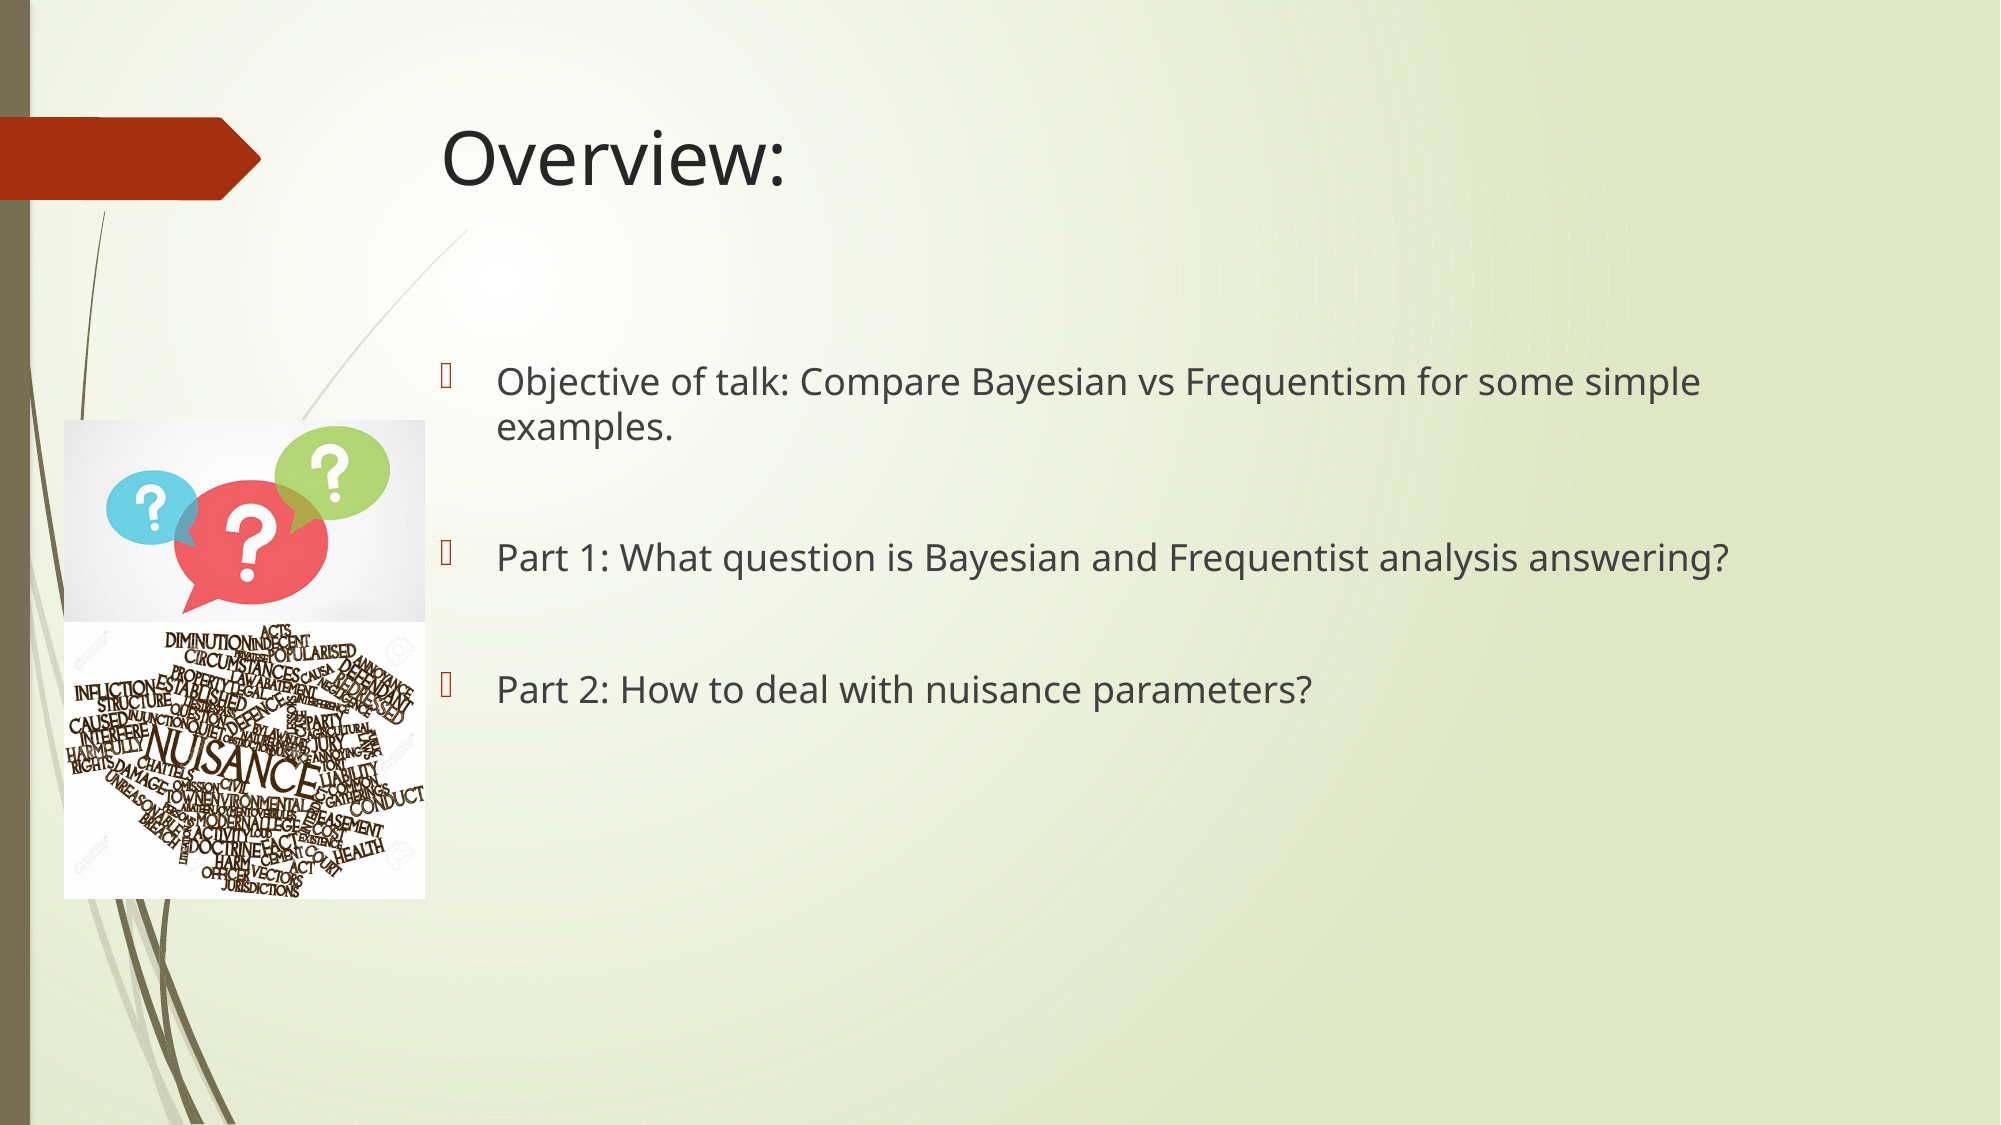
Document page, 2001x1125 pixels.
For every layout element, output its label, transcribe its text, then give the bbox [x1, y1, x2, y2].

picture [64, 420, 425, 900]
list Objective of talk: Compare Bayesian vs Frequentism for some simple examples. Part 1: What question is Bayesian and Frequentist analysis answering? Part 2: How to deal with nuisance parameters? [424, 350, 1888, 970]
title Overview: [425, 102, 1888, 313]
